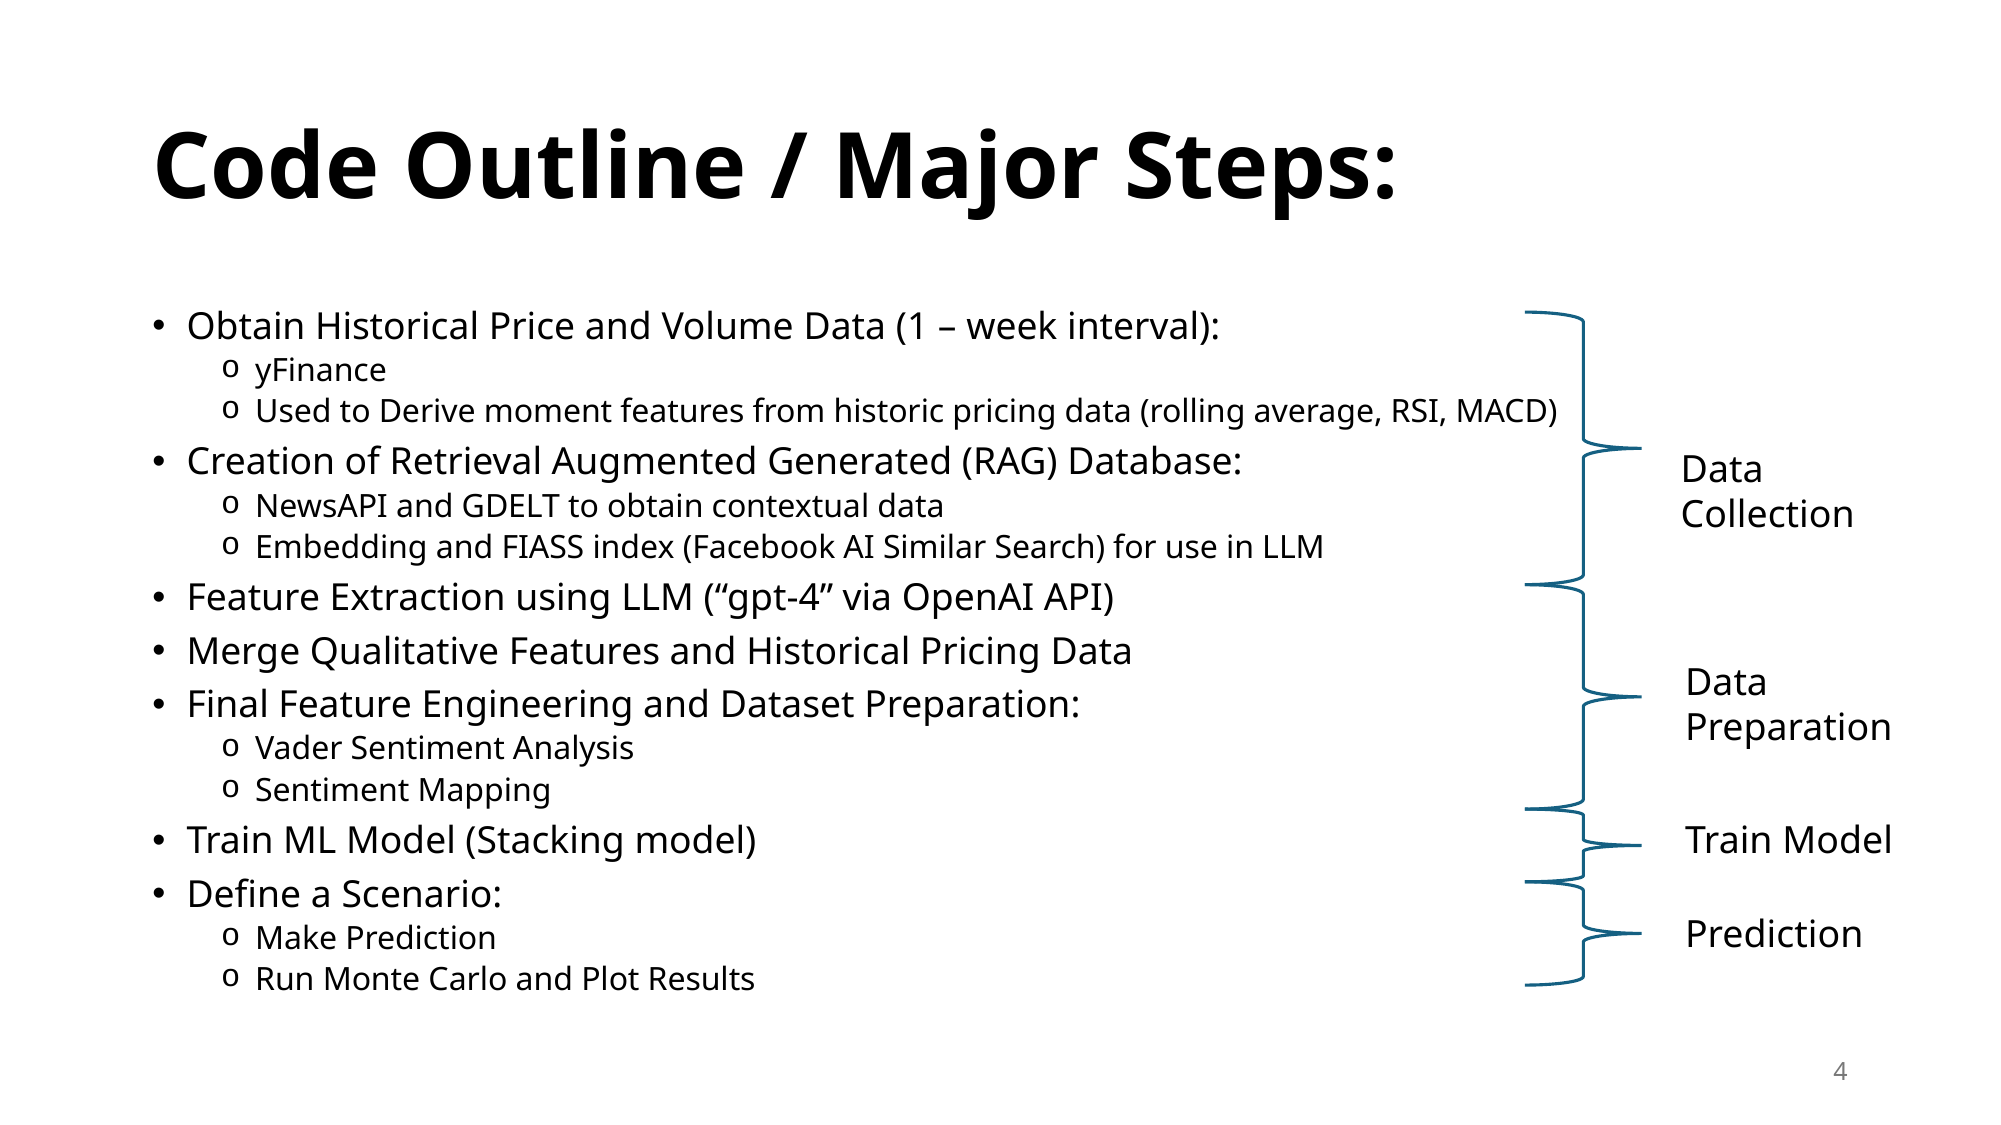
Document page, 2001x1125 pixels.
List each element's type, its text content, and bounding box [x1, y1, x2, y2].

list Obtain Historical Price and Volume Data (1 – week interval): yFinance Used to Derive moment features from historic pricing data (rolling average, RSI, MACD) Creation of Retrieval Augmented Generated (RAG) Database: NewsAPI and GDELT to obtain contextual data Embedding and FIASS index (Facebook AI Similar Search) for use in LLM Feature Extraction using LLM (“gpt-4” via OpenAI API) Merge Qualitative Features and Historical Pricing Data Final Feature Engineering and Dataset Preparation: Vader Sentiment Analysis Sentiment Mapping Train ML Model (Stacking model) Define a Scenario: Make Prediction Run Monte Carlo and Plot Results [137, 299, 1863, 1014]
text_box [1524, 807, 1642, 882]
text_box Data Preparation [1670, 650, 1910, 755]
text_box [1524, 310, 1642, 585]
text_box [1524, 880, 1642, 987]
text_box Data Collection [1665, 437, 1906, 543]
text_box Train Model [1670, 809, 1910, 869]
slide_number 4 [1412, 1042, 1863, 1103]
text_box [1524, 583, 1642, 809]
text_box Prediction [1670, 903, 1910, 963]
title Code Outline / Major Steps: [137, 59, 1863, 278]
